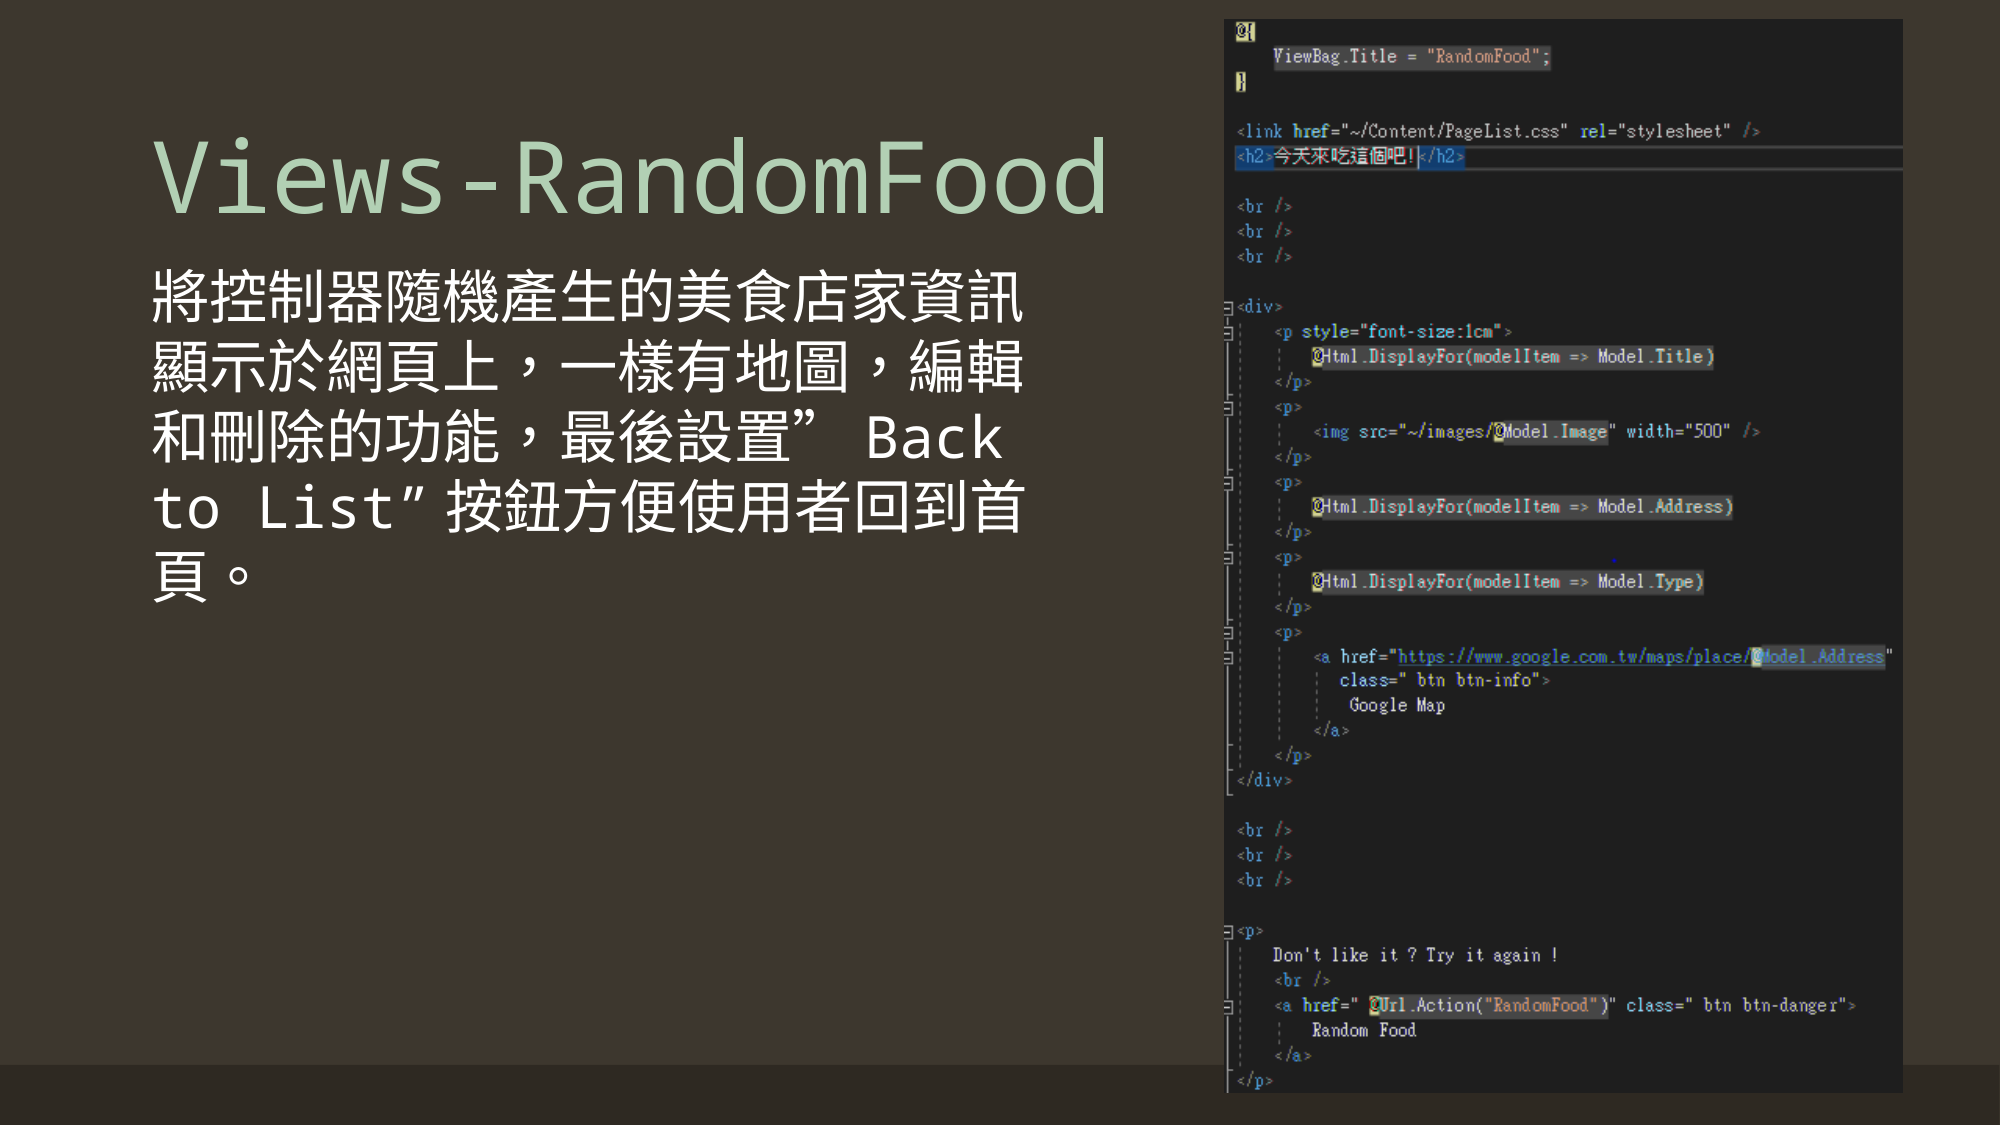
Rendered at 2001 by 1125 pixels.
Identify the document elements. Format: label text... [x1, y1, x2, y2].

text_box 將控制器隨機產生的美食店家資訊顯示於網頁上，一樣有地圖，編輯和刪除的功能，最後設置”Back to List”按鈕方便使用者回到首頁。 [136, 252, 1095, 688]
title Views-RandomFood [136, 54, 1224, 243]
picture [1224, 19, 1903, 1093]
